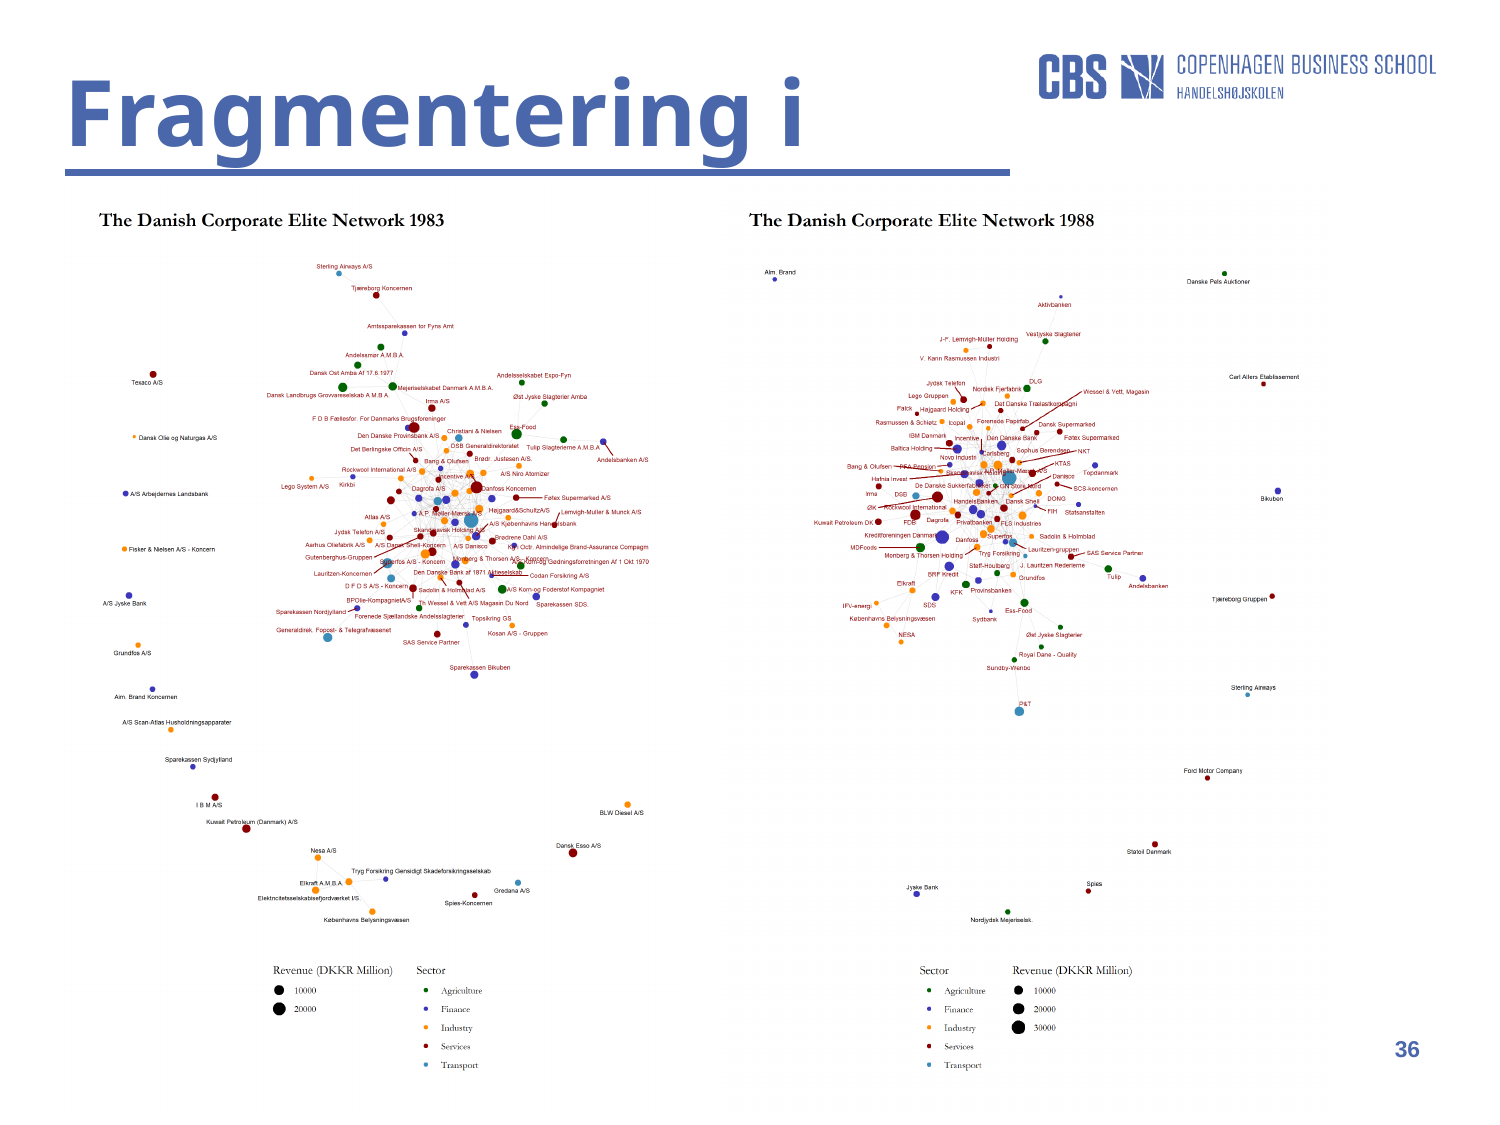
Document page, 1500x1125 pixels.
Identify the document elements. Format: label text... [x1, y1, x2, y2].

picture [1039, 54, 1436, 99]
picture [64, 181, 685, 1112]
list Fragmentering i Danmark? [64, 54, 1011, 172]
picture [713, 181, 1335, 1112]
